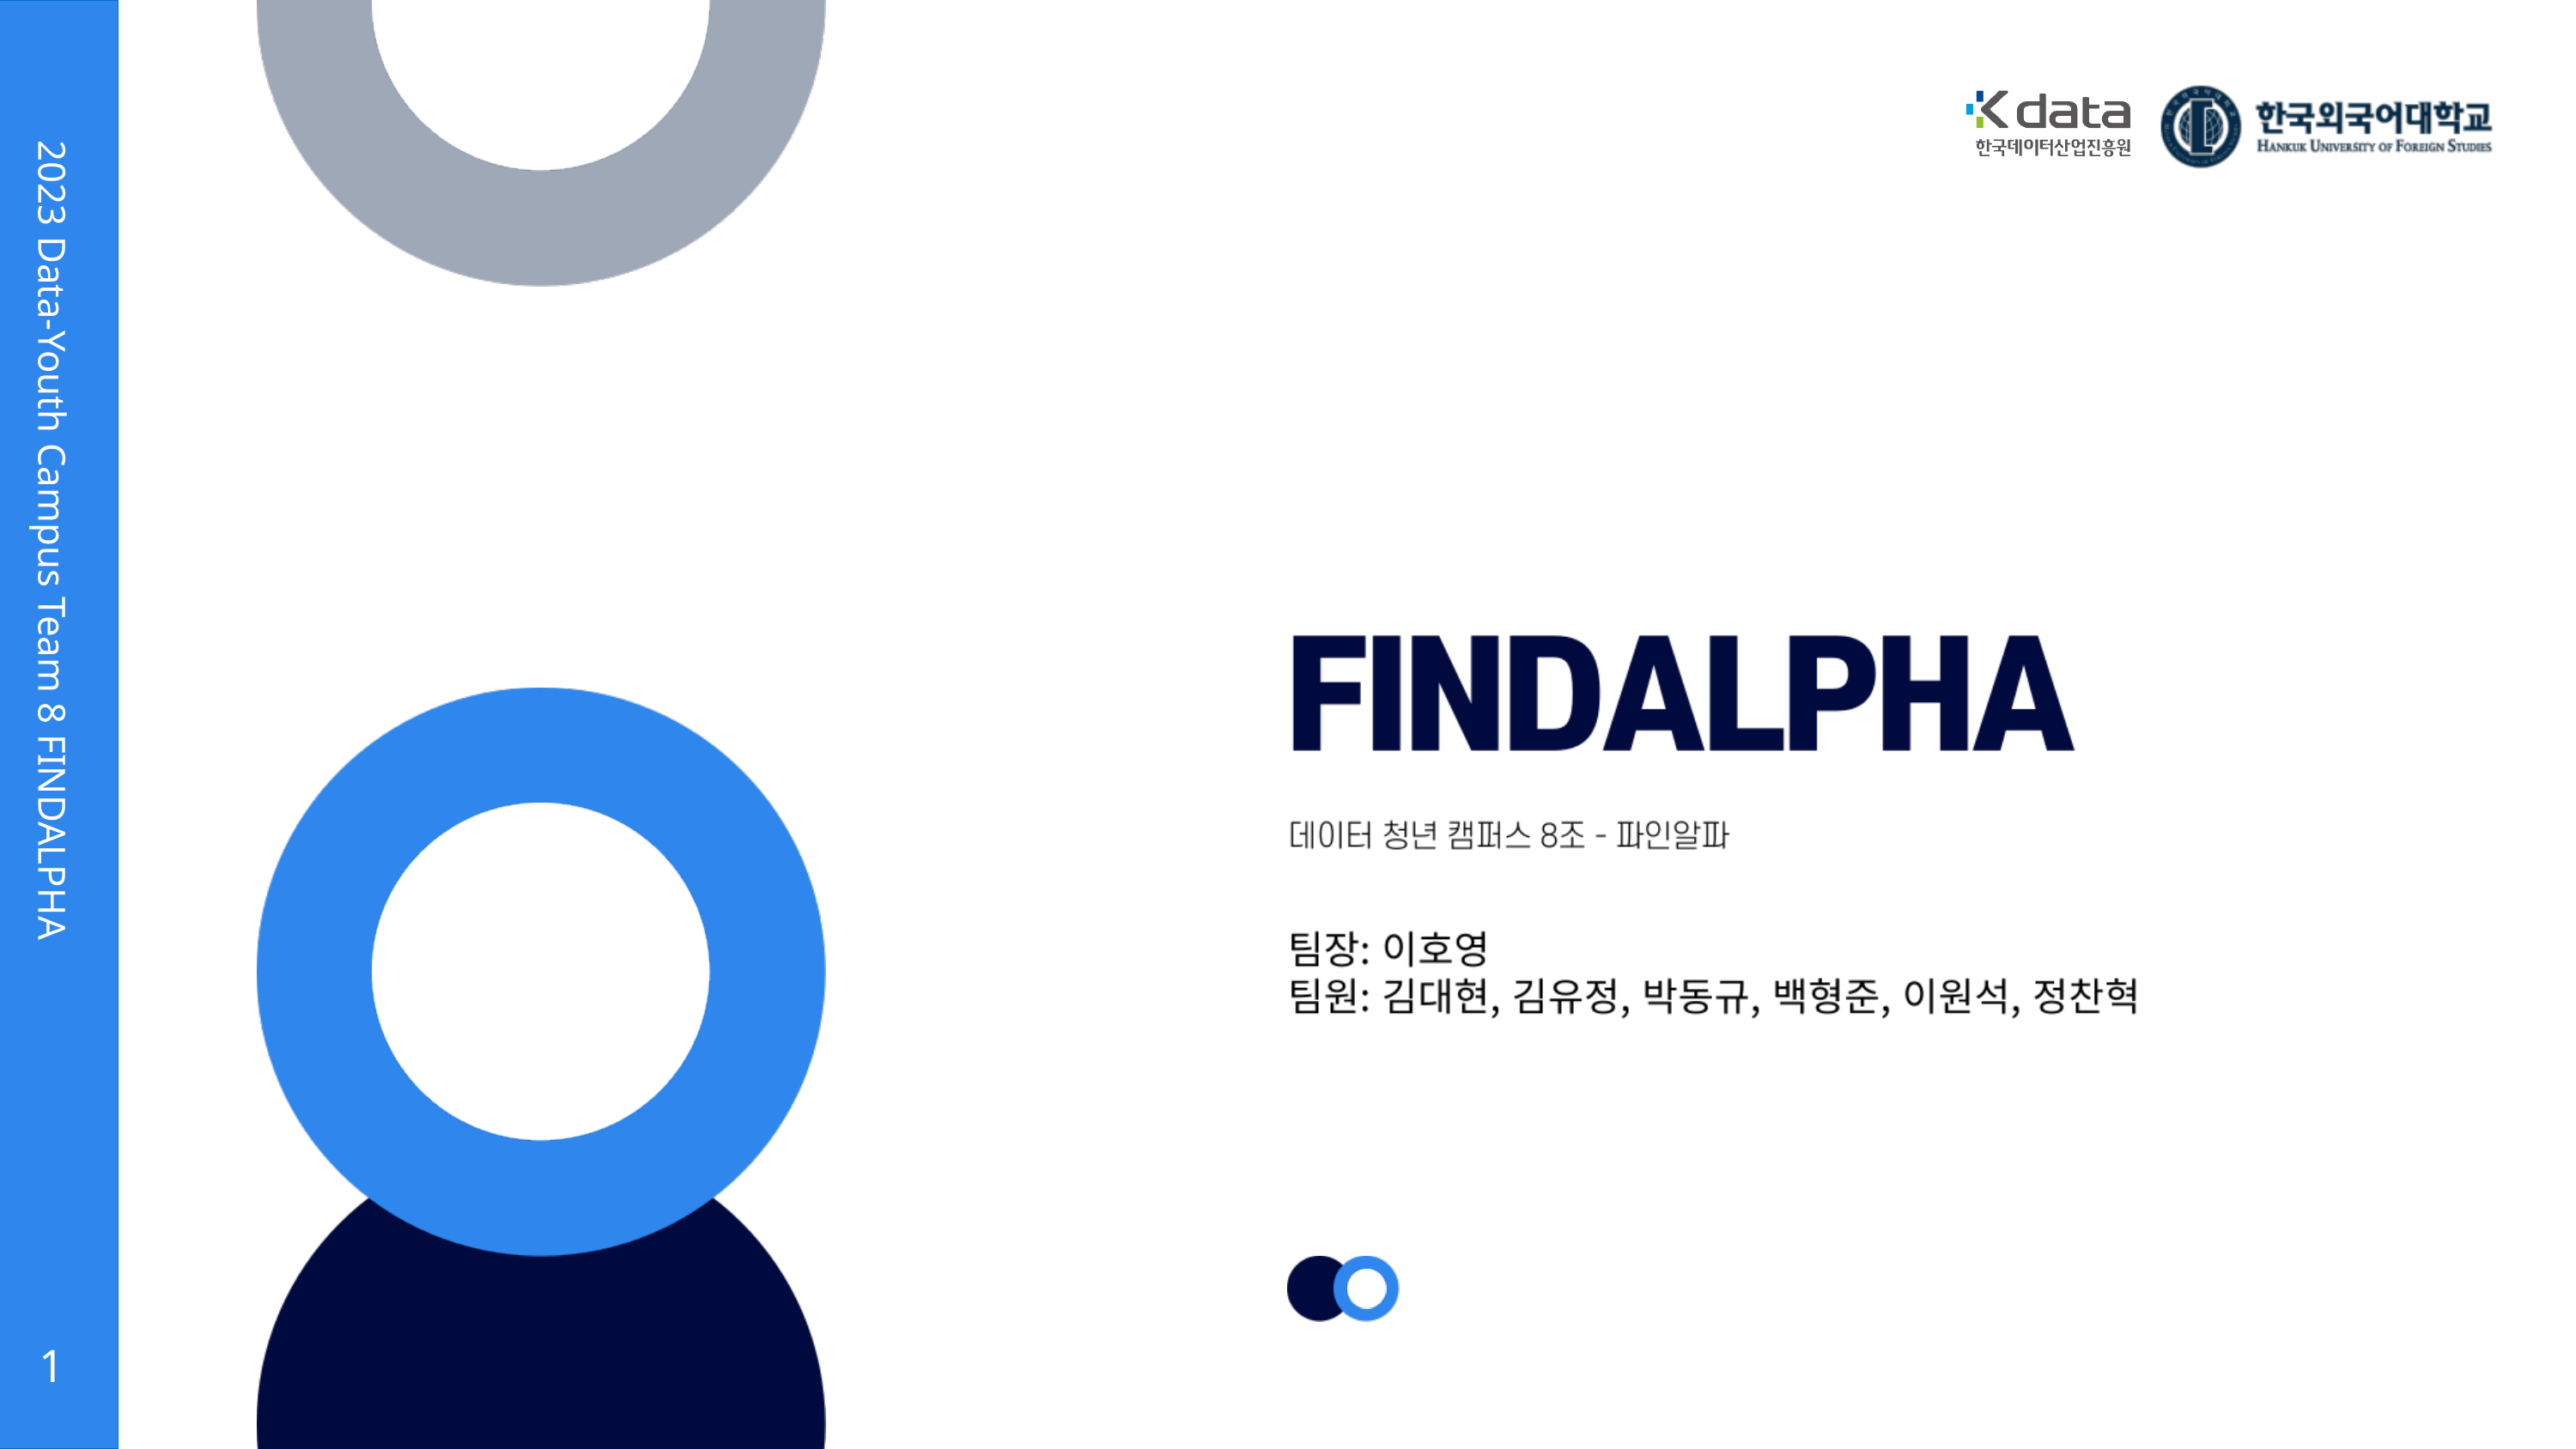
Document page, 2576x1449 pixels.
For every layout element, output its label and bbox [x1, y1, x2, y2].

text_box [1287, 1256, 1333, 1322]
picture [1235, 472, 2227, 1062]
text_box [0, 0, 118, 1449]
text_box [256, 1263, 826, 1449]
text_box [1334, 1256, 1400, 1322]
text_box [1951, 71, 2500, 172]
text_box [256, 0, 826, 287]
text_box [256, 688, 826, 1257]
